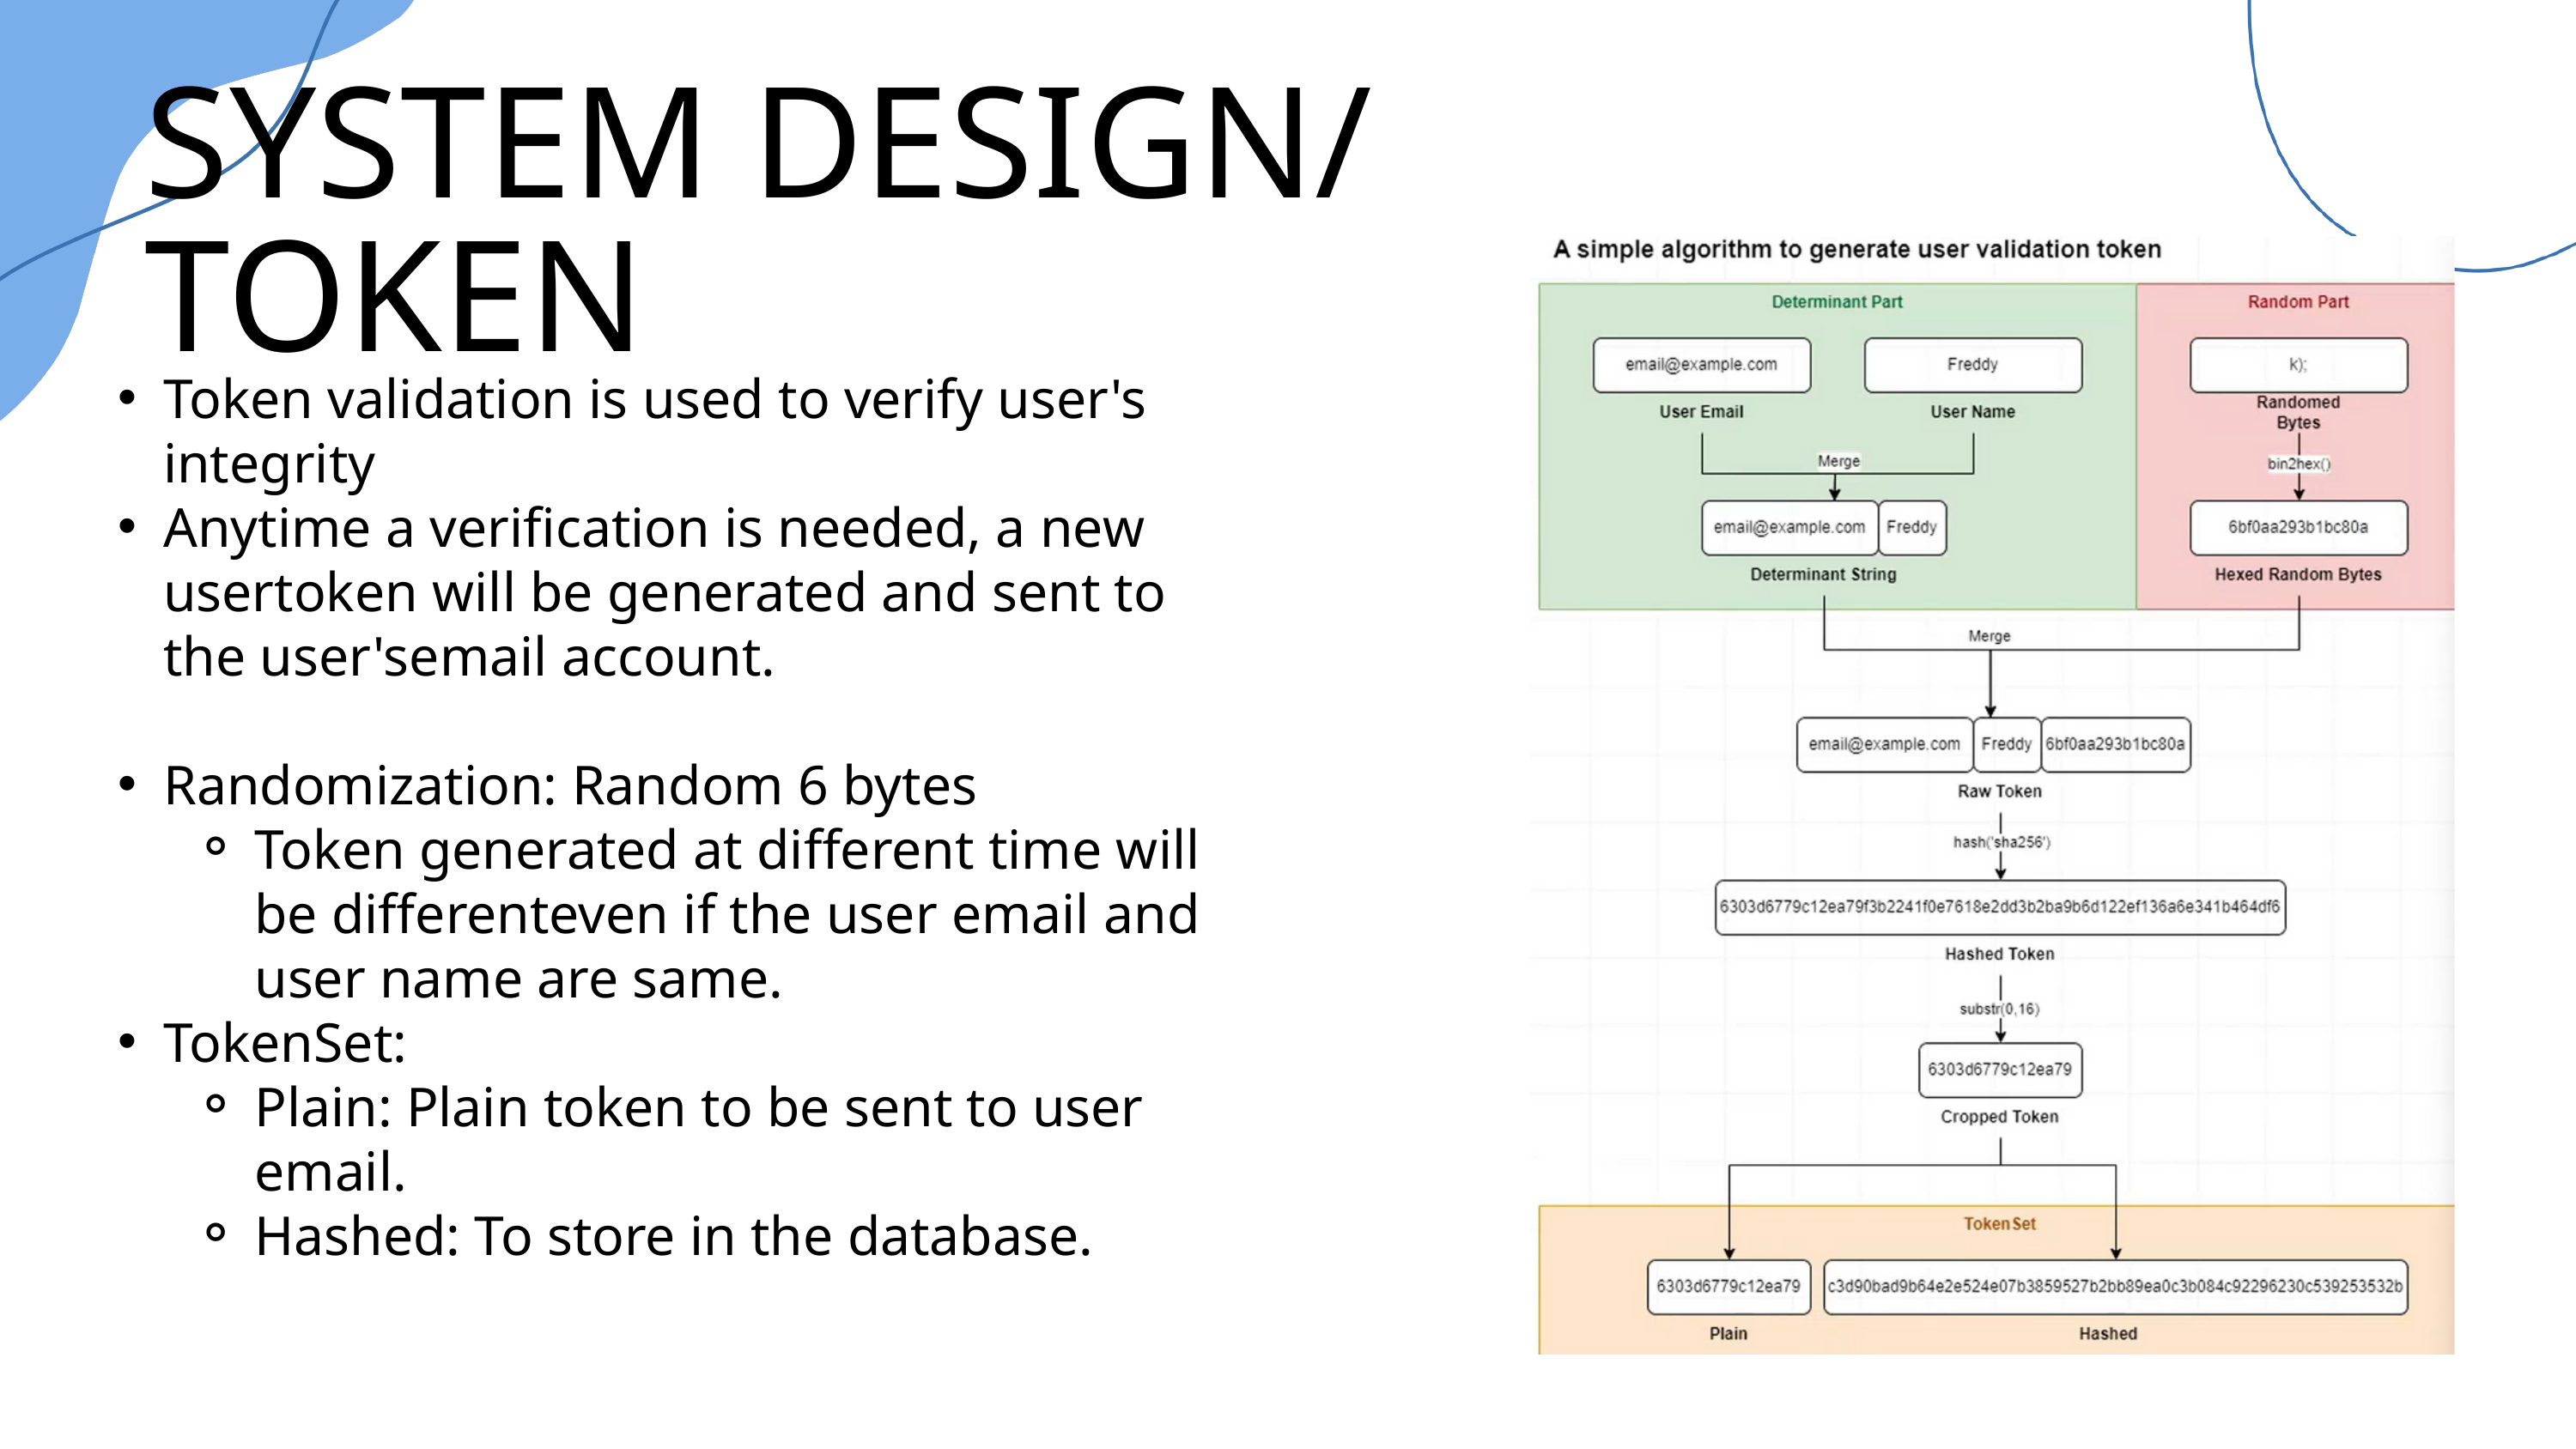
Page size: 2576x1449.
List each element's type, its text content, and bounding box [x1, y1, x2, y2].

text_box SYSTEM DESIGN/ TOKEN [144, 74, 1750, 382]
text_box Token validation is used to verify user's integrity Anytime a verification is needed, a new usertoken will be generated and sent to the user'semail account. Randomization: Random 6 bytes Token generated at different time will be differenteven if the user email and user name are same. TokenSet: Plain: Plain token to be sent to user email. Hashed: To store in the database. [72, 364, 1233, 1266]
text_box [1529, 236, 2455, 1355]
text_box [0, 0, 451, 463]
text_box [2232, 0, 2576, 290]
